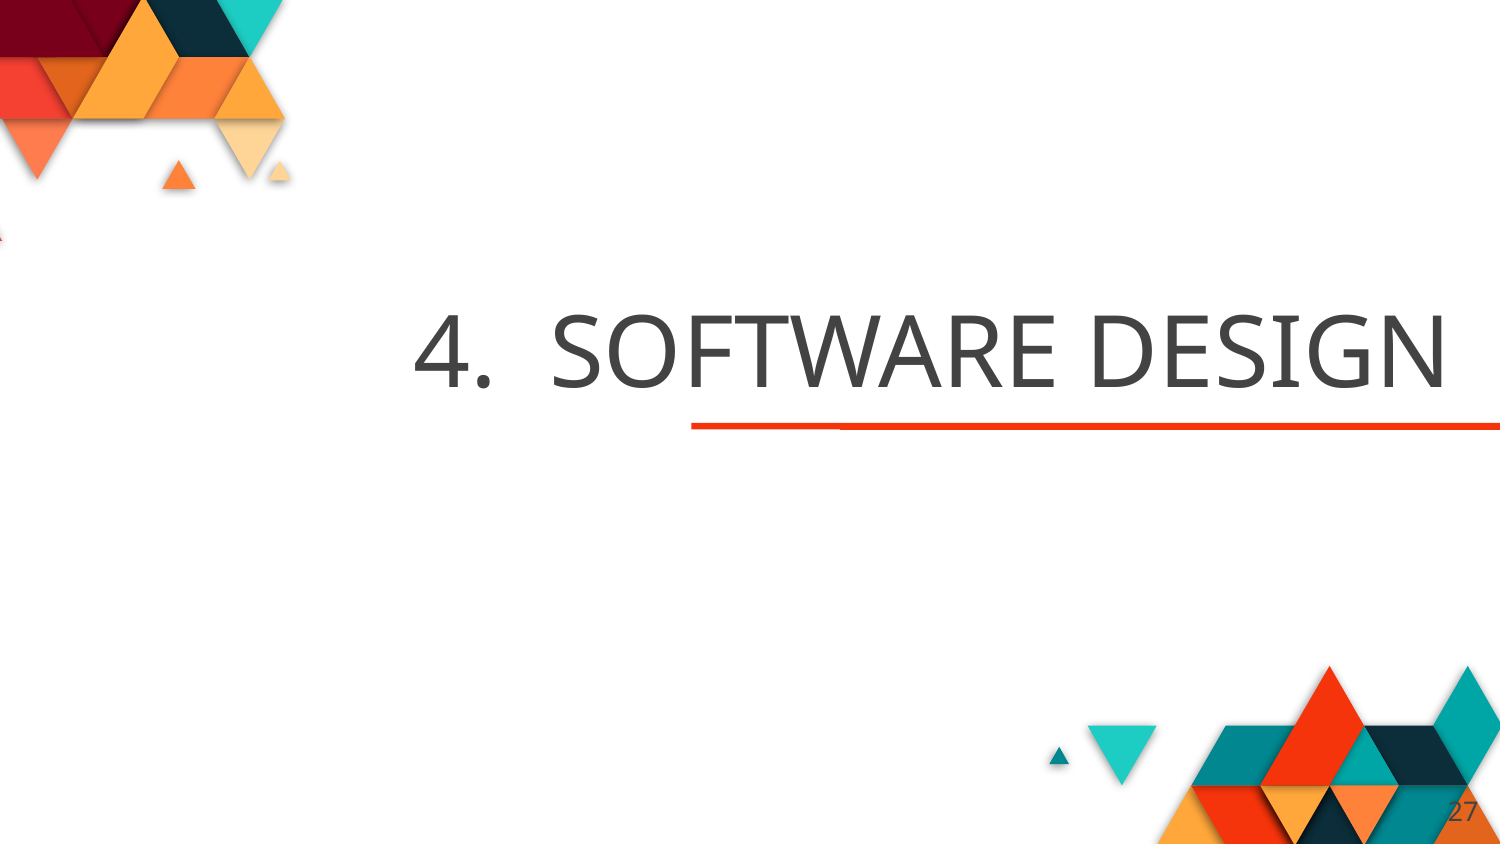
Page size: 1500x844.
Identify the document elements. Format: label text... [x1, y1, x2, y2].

text_box [691, 422, 1500, 430]
title 4. SOFTWARE DESIGN [295, 215, 1468, 423]
slide_number 27 [1403, 779, 1494, 844]
